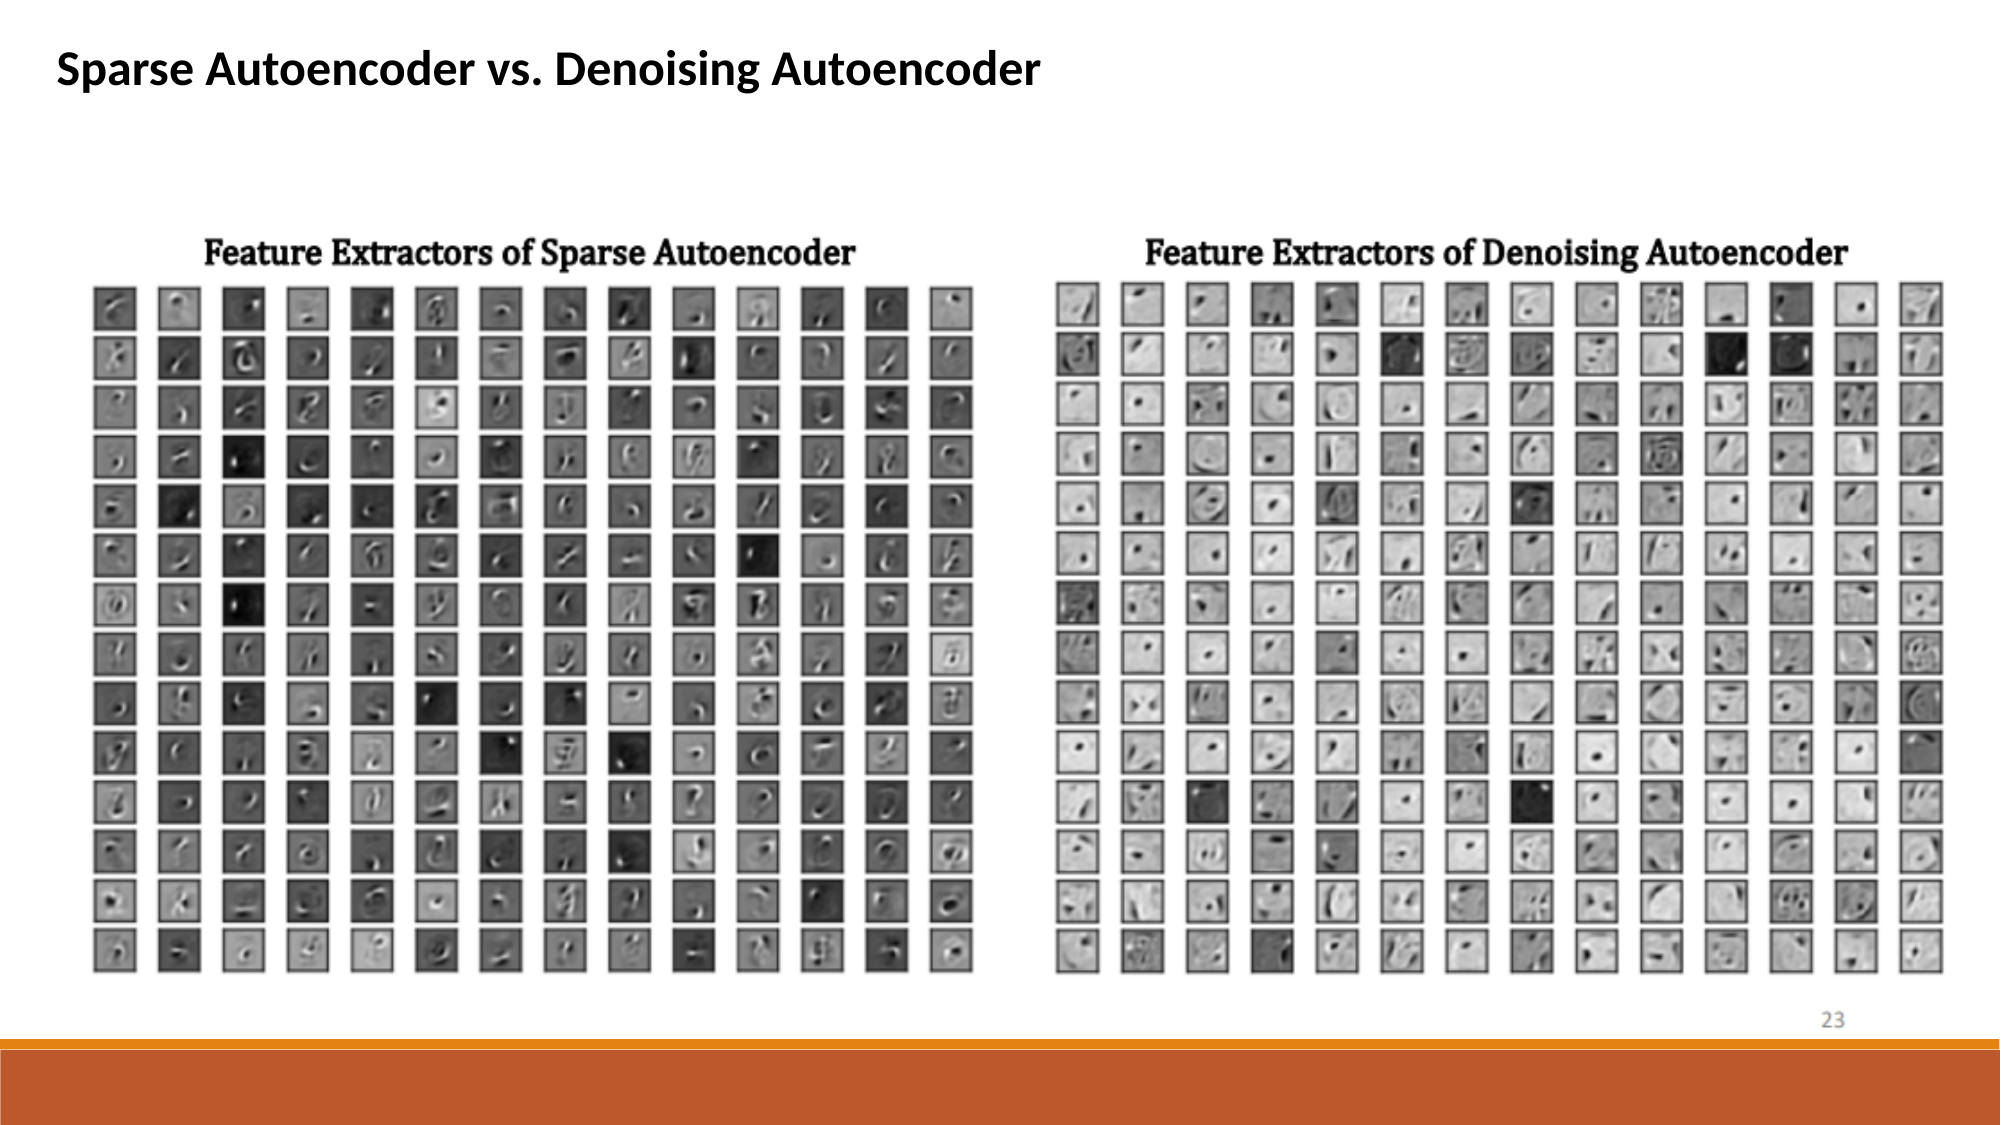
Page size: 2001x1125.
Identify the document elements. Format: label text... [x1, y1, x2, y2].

text_box Sparse Autoencoder vs. Denoising Autoencoder [41, 27, 1814, 103]
picture [37, 211, 2000, 1039]
